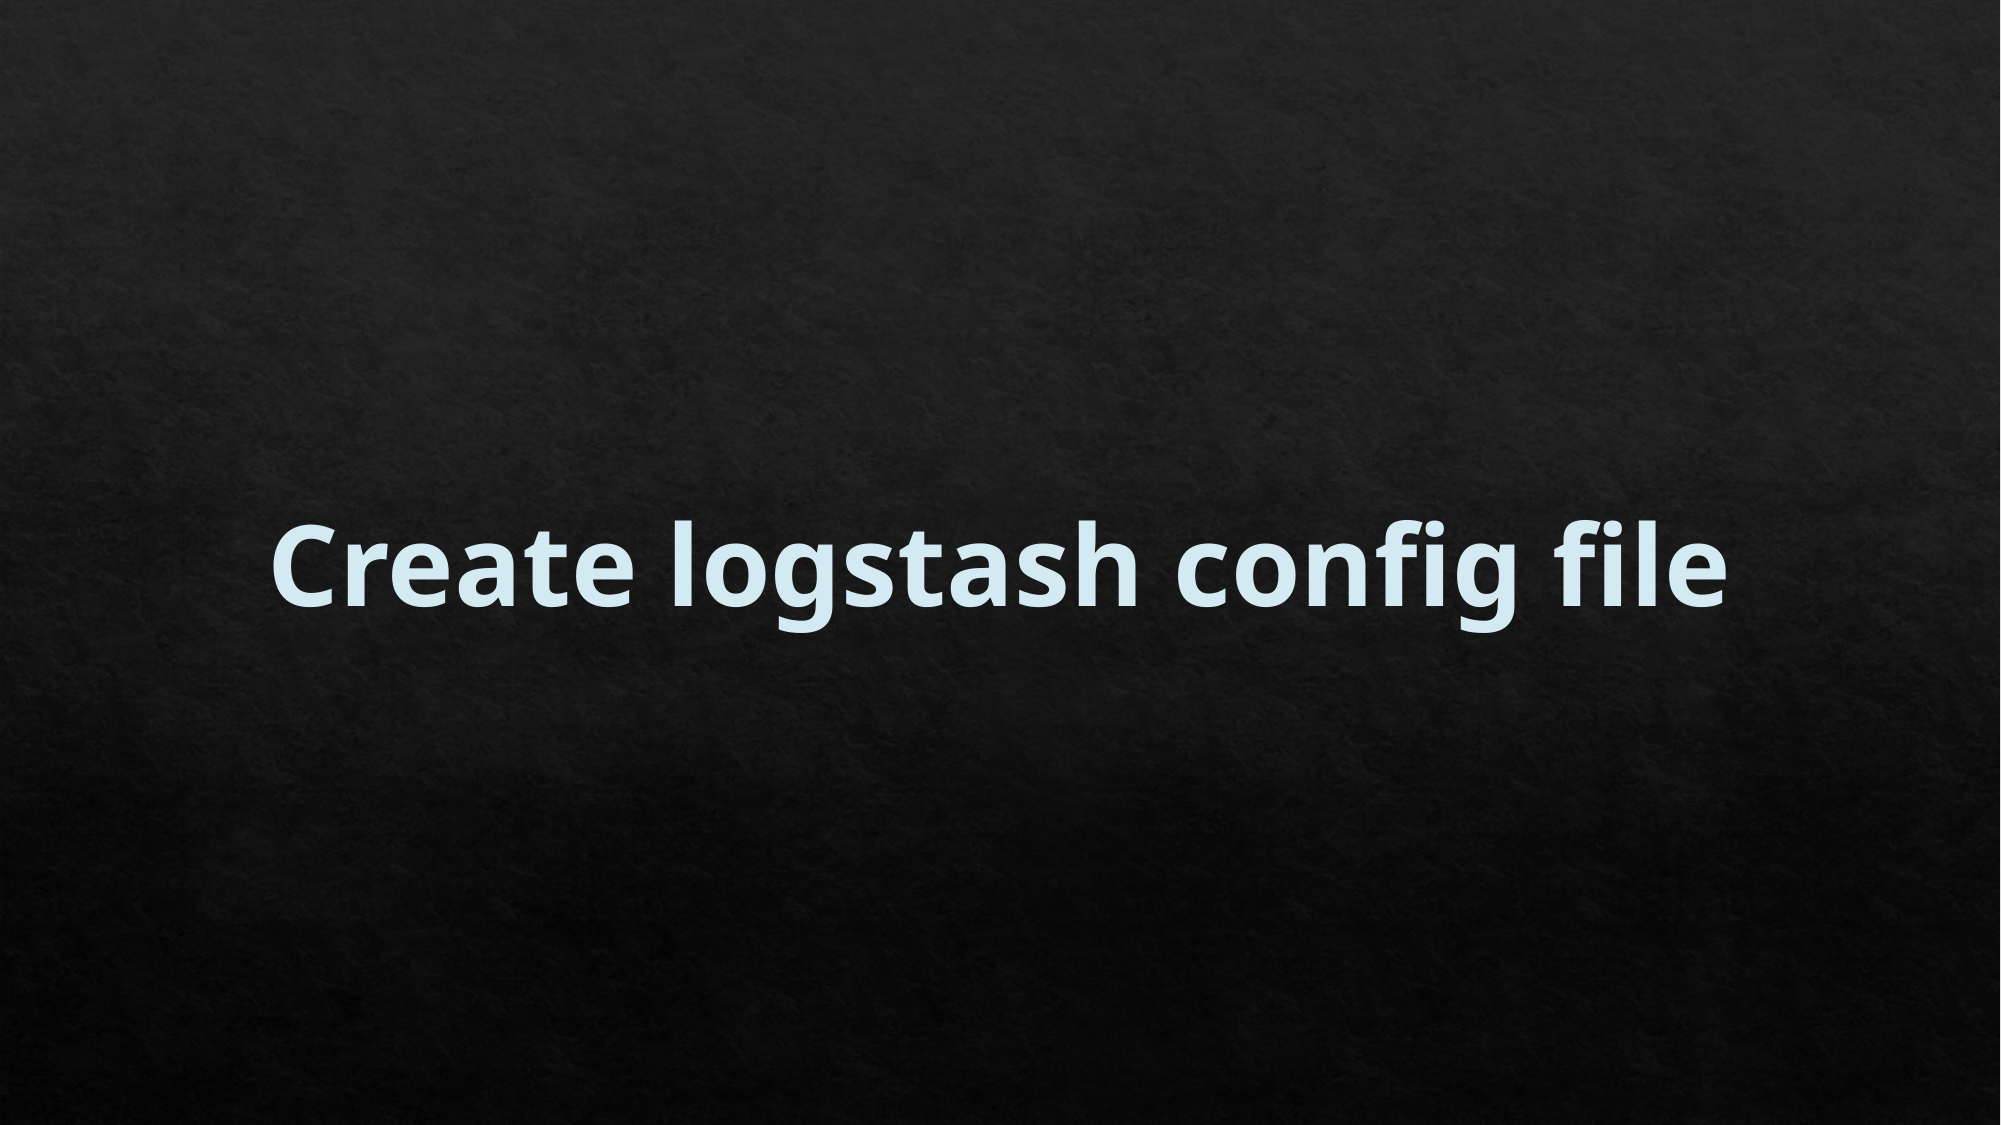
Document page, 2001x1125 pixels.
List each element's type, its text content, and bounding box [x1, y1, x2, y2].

text_box Create logstash config file [252, 486, 1748, 637]
